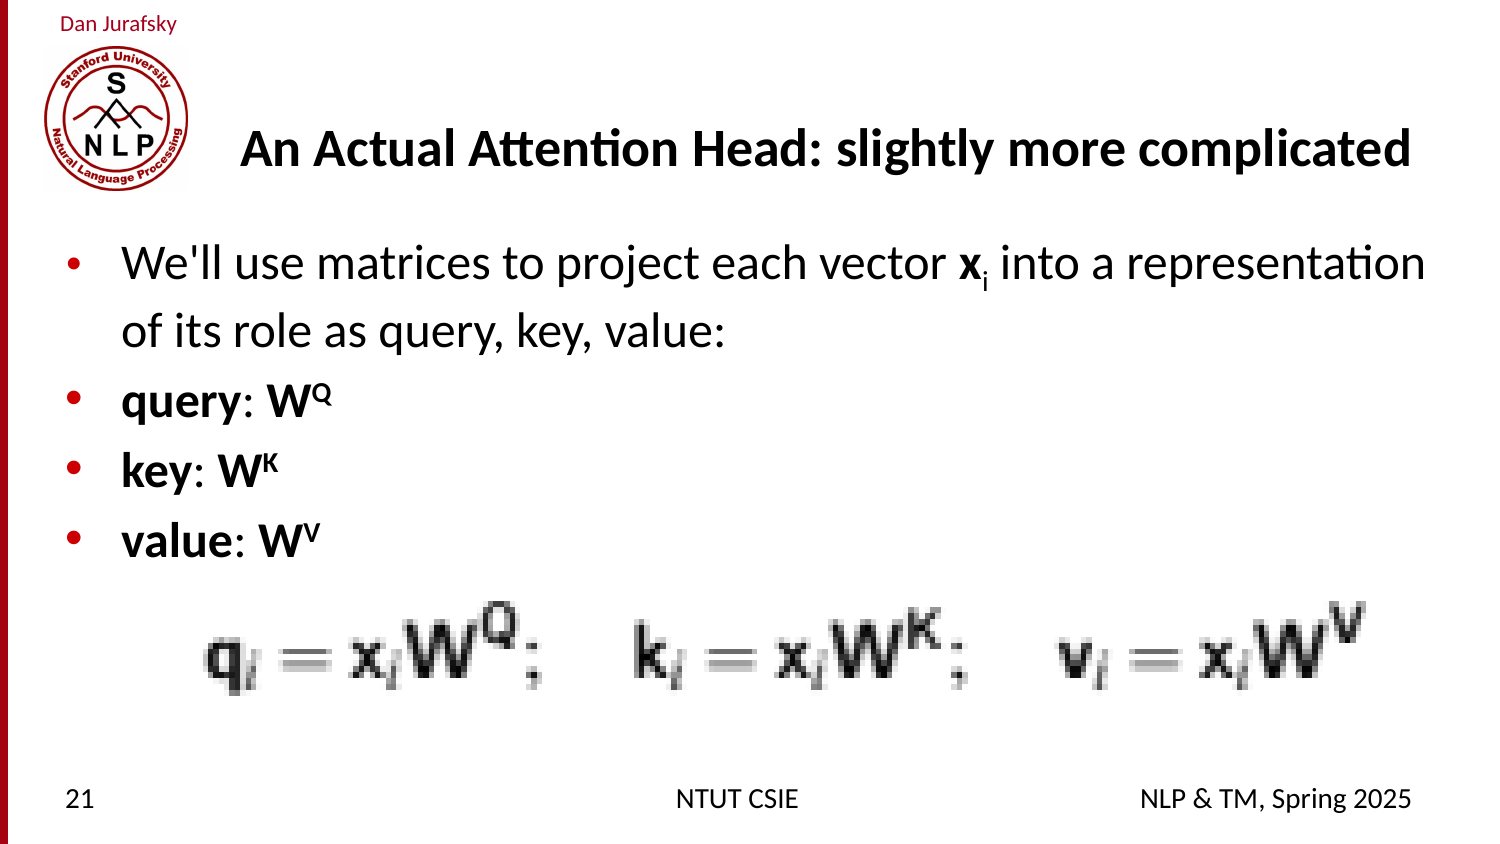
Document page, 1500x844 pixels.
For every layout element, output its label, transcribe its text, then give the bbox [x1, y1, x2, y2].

footer NTUT CSIE [499, 771, 976, 829]
picture [44, 46, 188, 191]
slide_number 21 [49, 771, 376, 829]
title An Actual Attention Head: slightly more complicated [225, 62, 1450, 185]
picture [202, 596, 1373, 697]
list We'll use matrices to project each vector xi into a representation of its role as query, key, value: query: WQ key: WK value: WV [50, 221, 1450, 769]
slide_number NLP & TM, Spring 2025 [1124, 771, 1451, 829]
